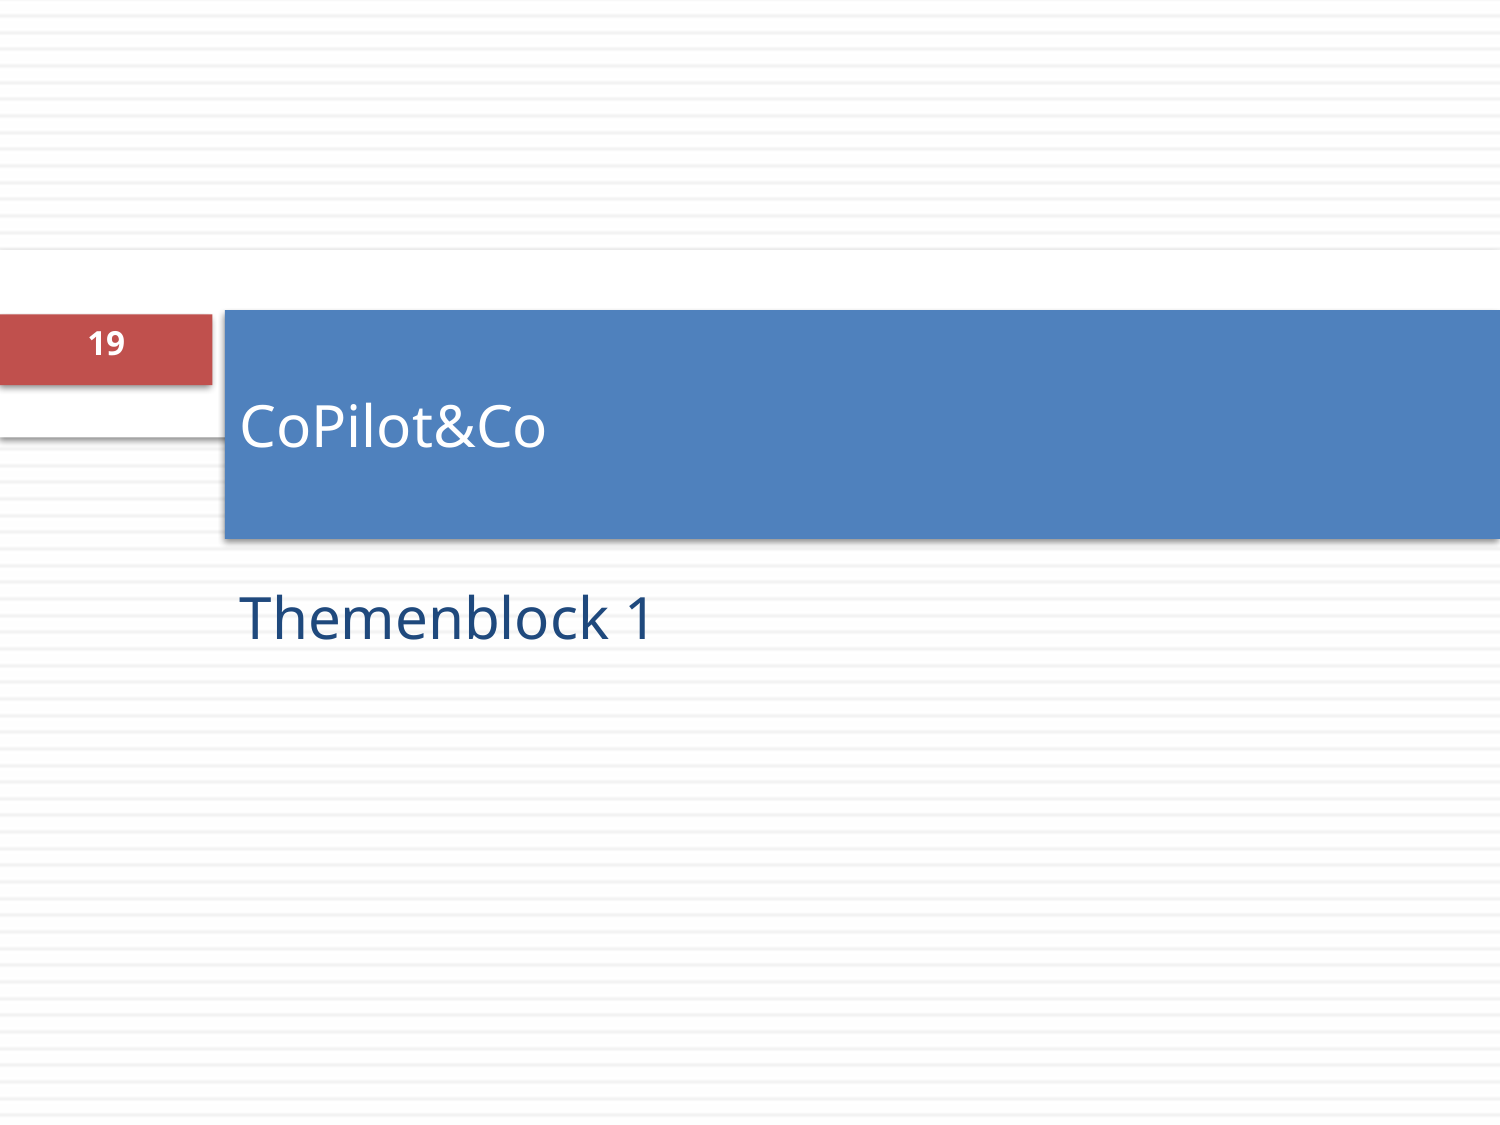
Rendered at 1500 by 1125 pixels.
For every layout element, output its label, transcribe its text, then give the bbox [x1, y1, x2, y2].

title CoPilot&Co [225, 310, 1475, 539]
slide_number 19 [0, 287, 213, 403]
list Themenblock 1 [225, 574, 1394, 725]
